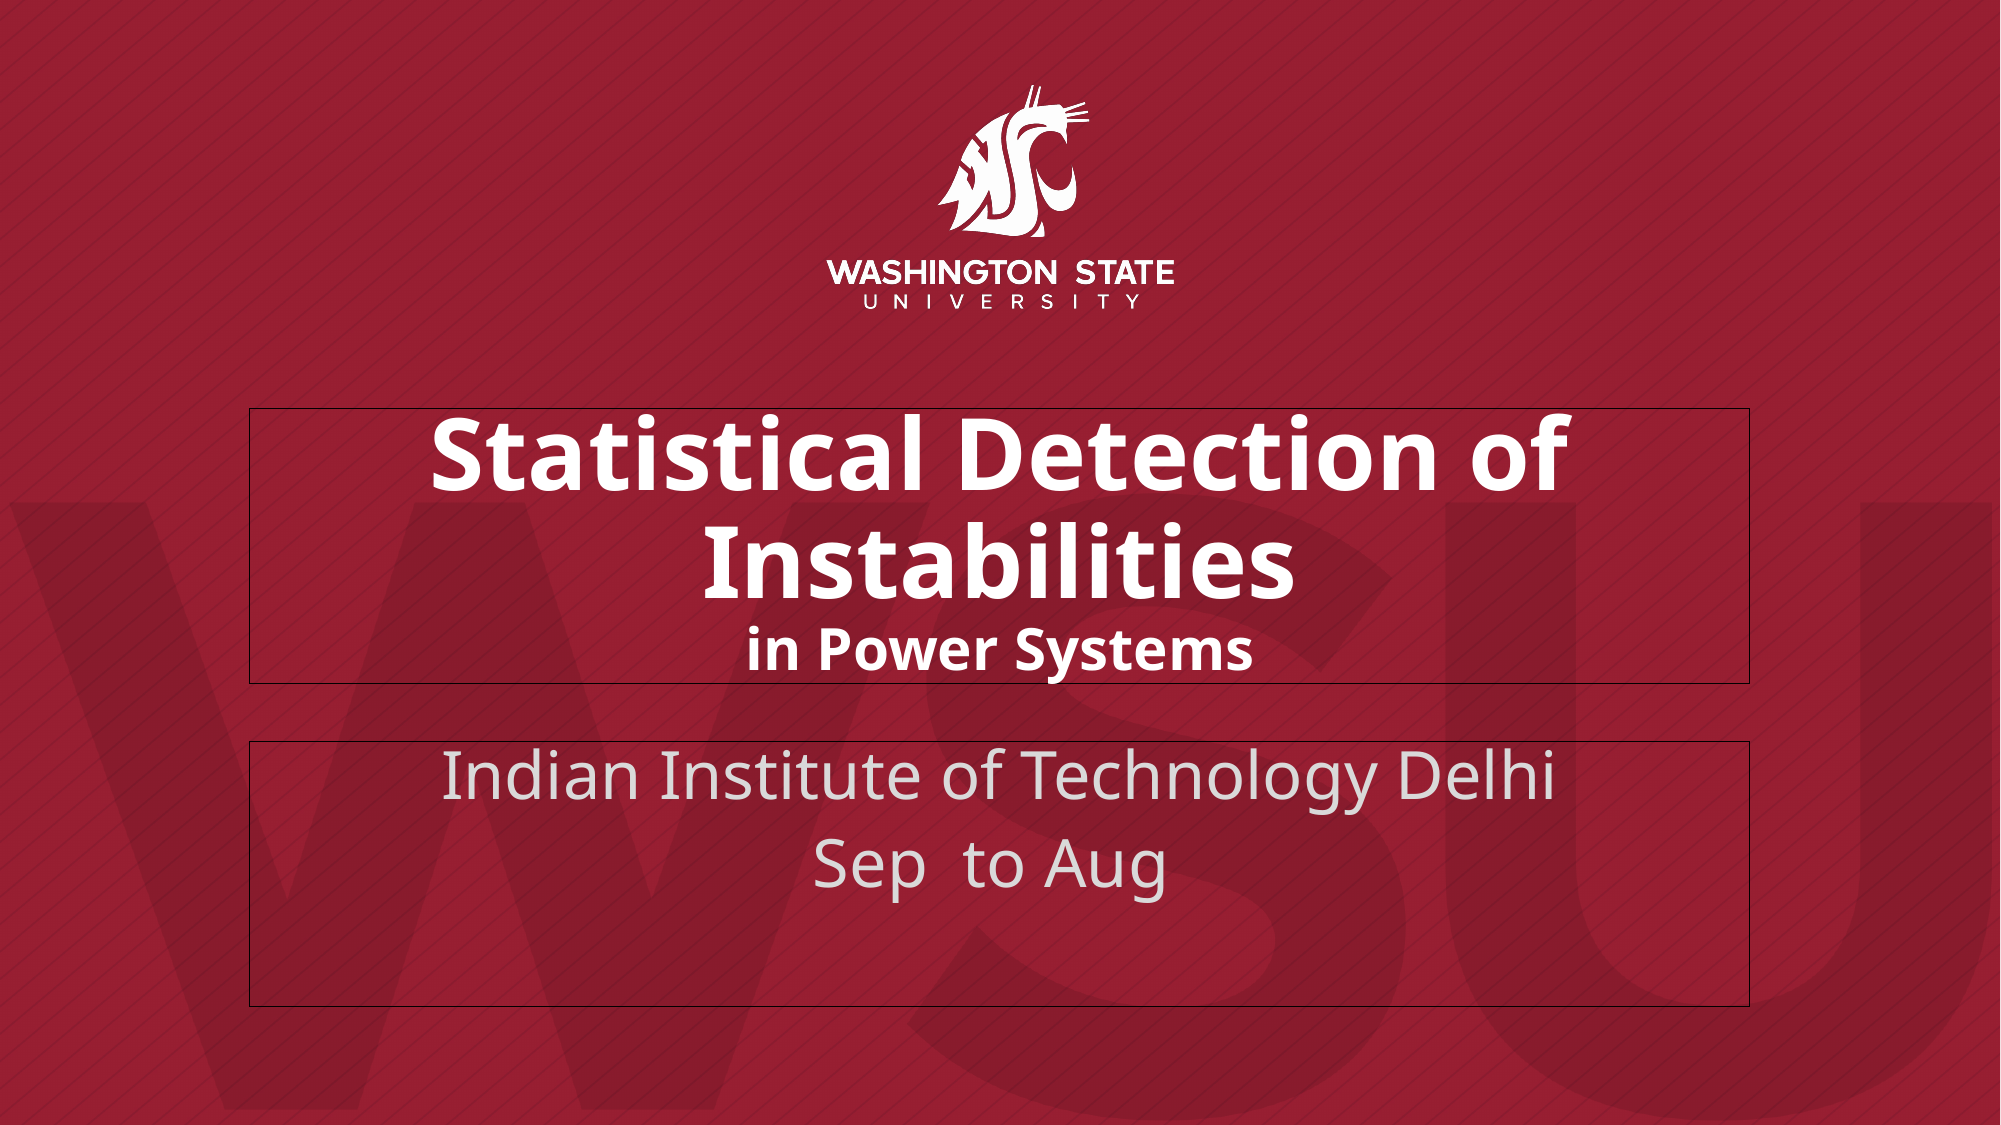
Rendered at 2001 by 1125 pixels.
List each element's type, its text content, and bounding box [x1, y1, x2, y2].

title Statistical Detection of Instabilities in Power Systems [249, 408, 1750, 684]
picture [0, 0, 2001, 1125]
